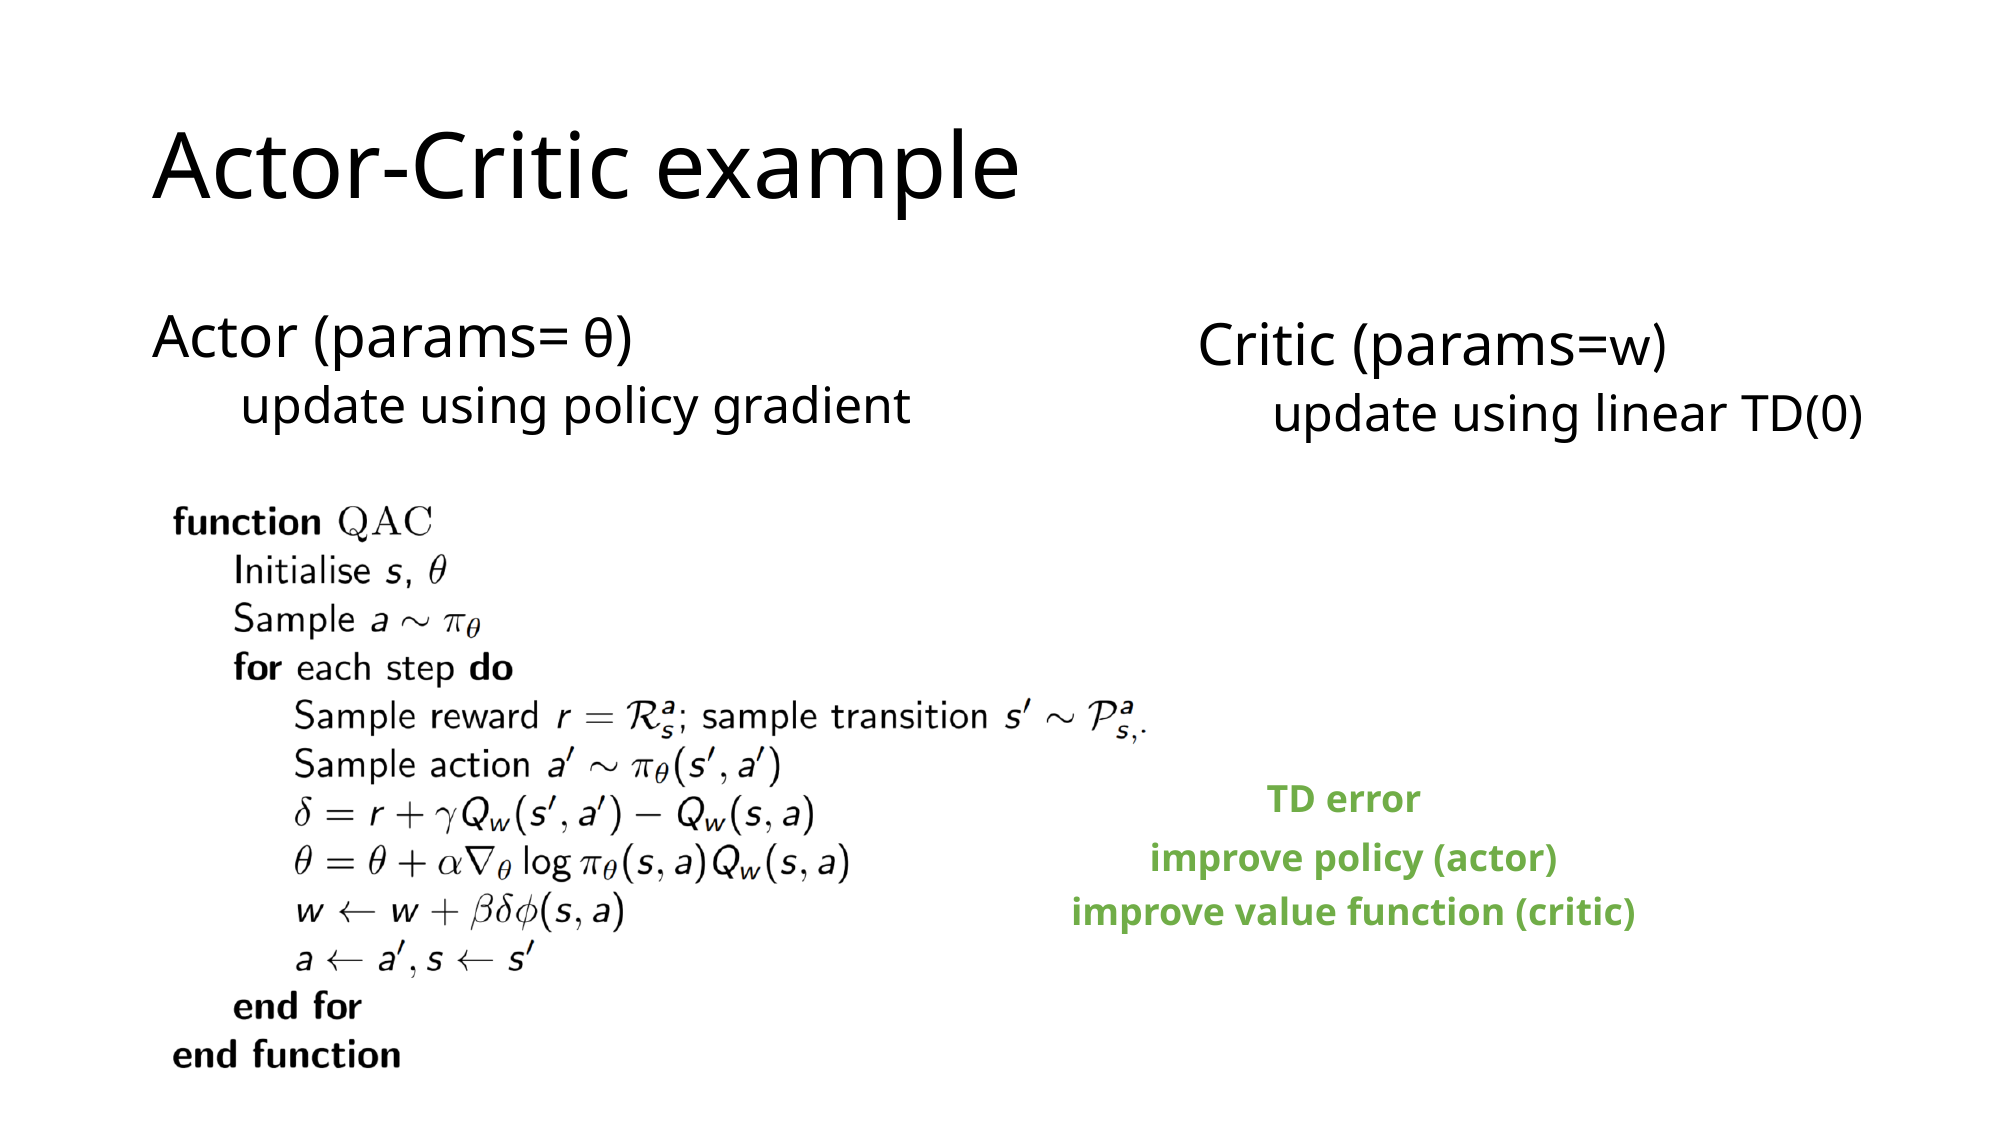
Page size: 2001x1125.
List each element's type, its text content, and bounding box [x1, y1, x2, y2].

text_box Critic (params=w) update using linear TD(0) [1182, 307, 2000, 1015]
picture [133, 489, 1224, 1086]
text_box improve value function (critic) [1224, 886, 1821, 945]
list Actor (params= θ) update using policy gradient [137, 299, 1003, 489]
title Actor-Critic example [137, 59, 1863, 278]
